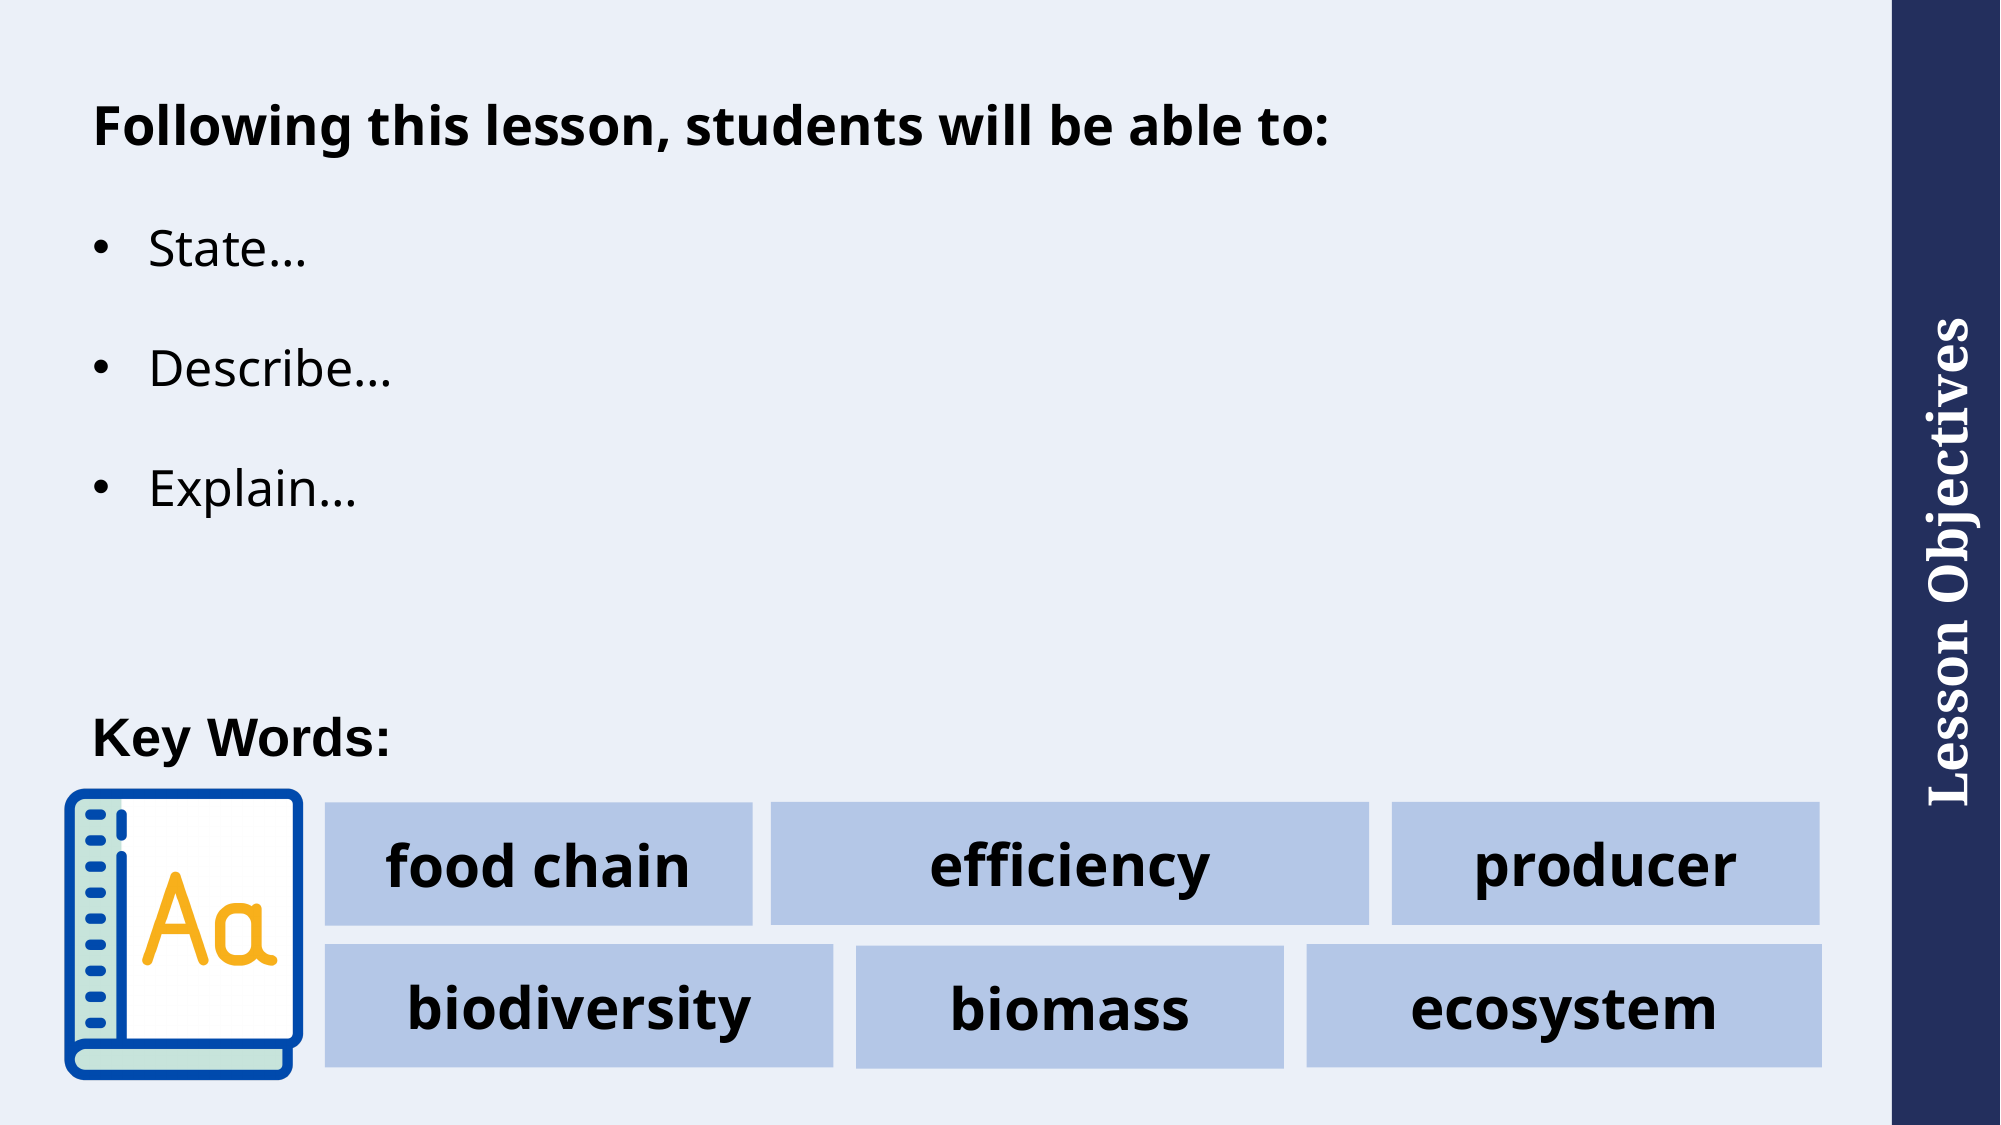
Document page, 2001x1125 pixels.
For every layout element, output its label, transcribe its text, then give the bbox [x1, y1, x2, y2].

text_box ecosystem [1306, 943, 1823, 1068]
text_box Key Words: [77, 702, 1428, 821]
text_box efficiency [770, 801, 1370, 926]
picture [0, 777, 406, 1095]
text_box producer [1391, 801, 1821, 926]
text_box Following this lesson, students will be able to: [77, 91, 1428, 210]
text_box biomass [855, 944, 1285, 1070]
text_box State… Describe… Explain… [77, 209, 1820, 644]
text_box food chain [406, 801, 754, 927]
text_box biodiversity [406, 943, 834, 1068]
